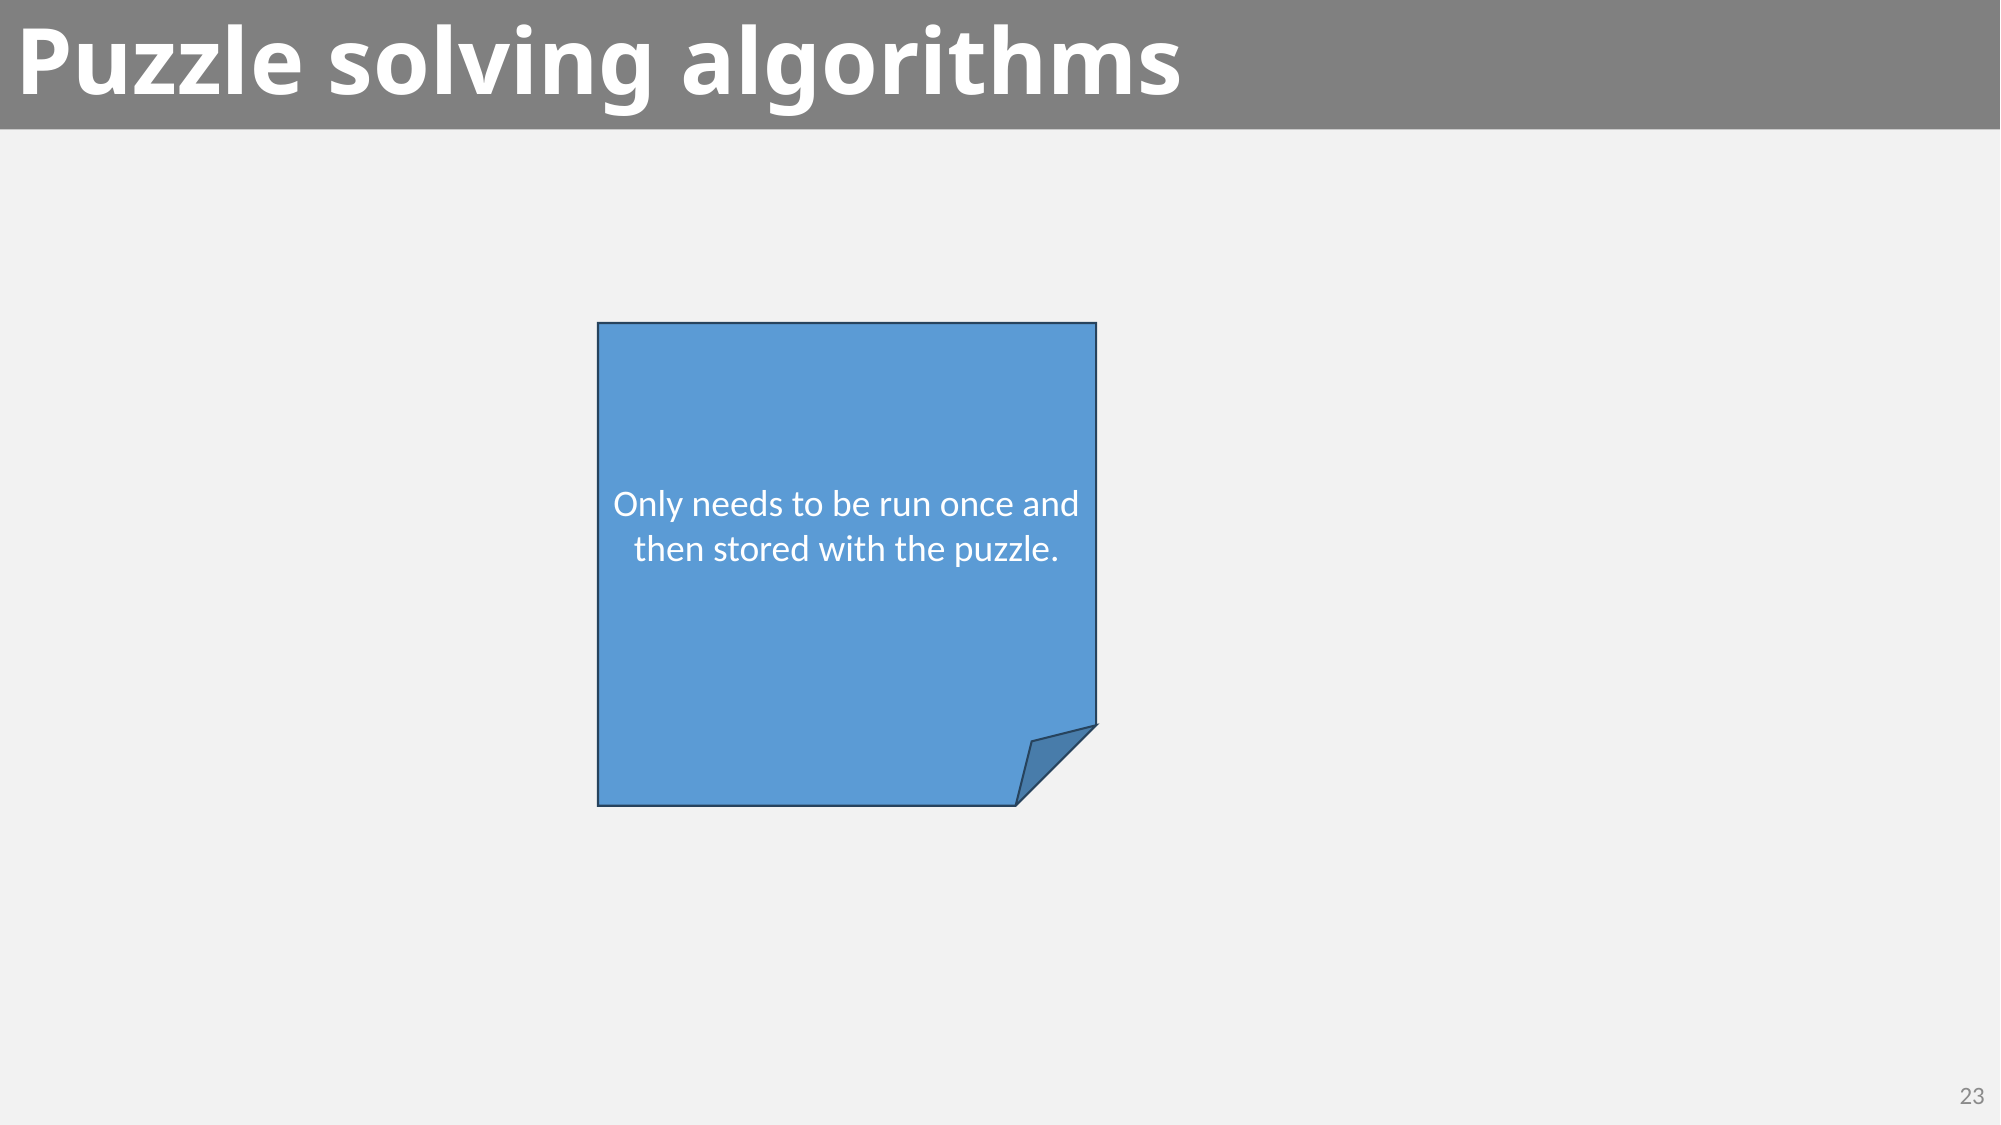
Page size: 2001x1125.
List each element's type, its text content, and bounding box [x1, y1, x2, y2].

slide_number 23 [1550, 1065, 2000, 1125]
title Puzzle solving algorithms [0, 0, 2000, 130]
text_box Only needs to be run once and then stored with the puzzle. [596, 321, 1100, 807]
